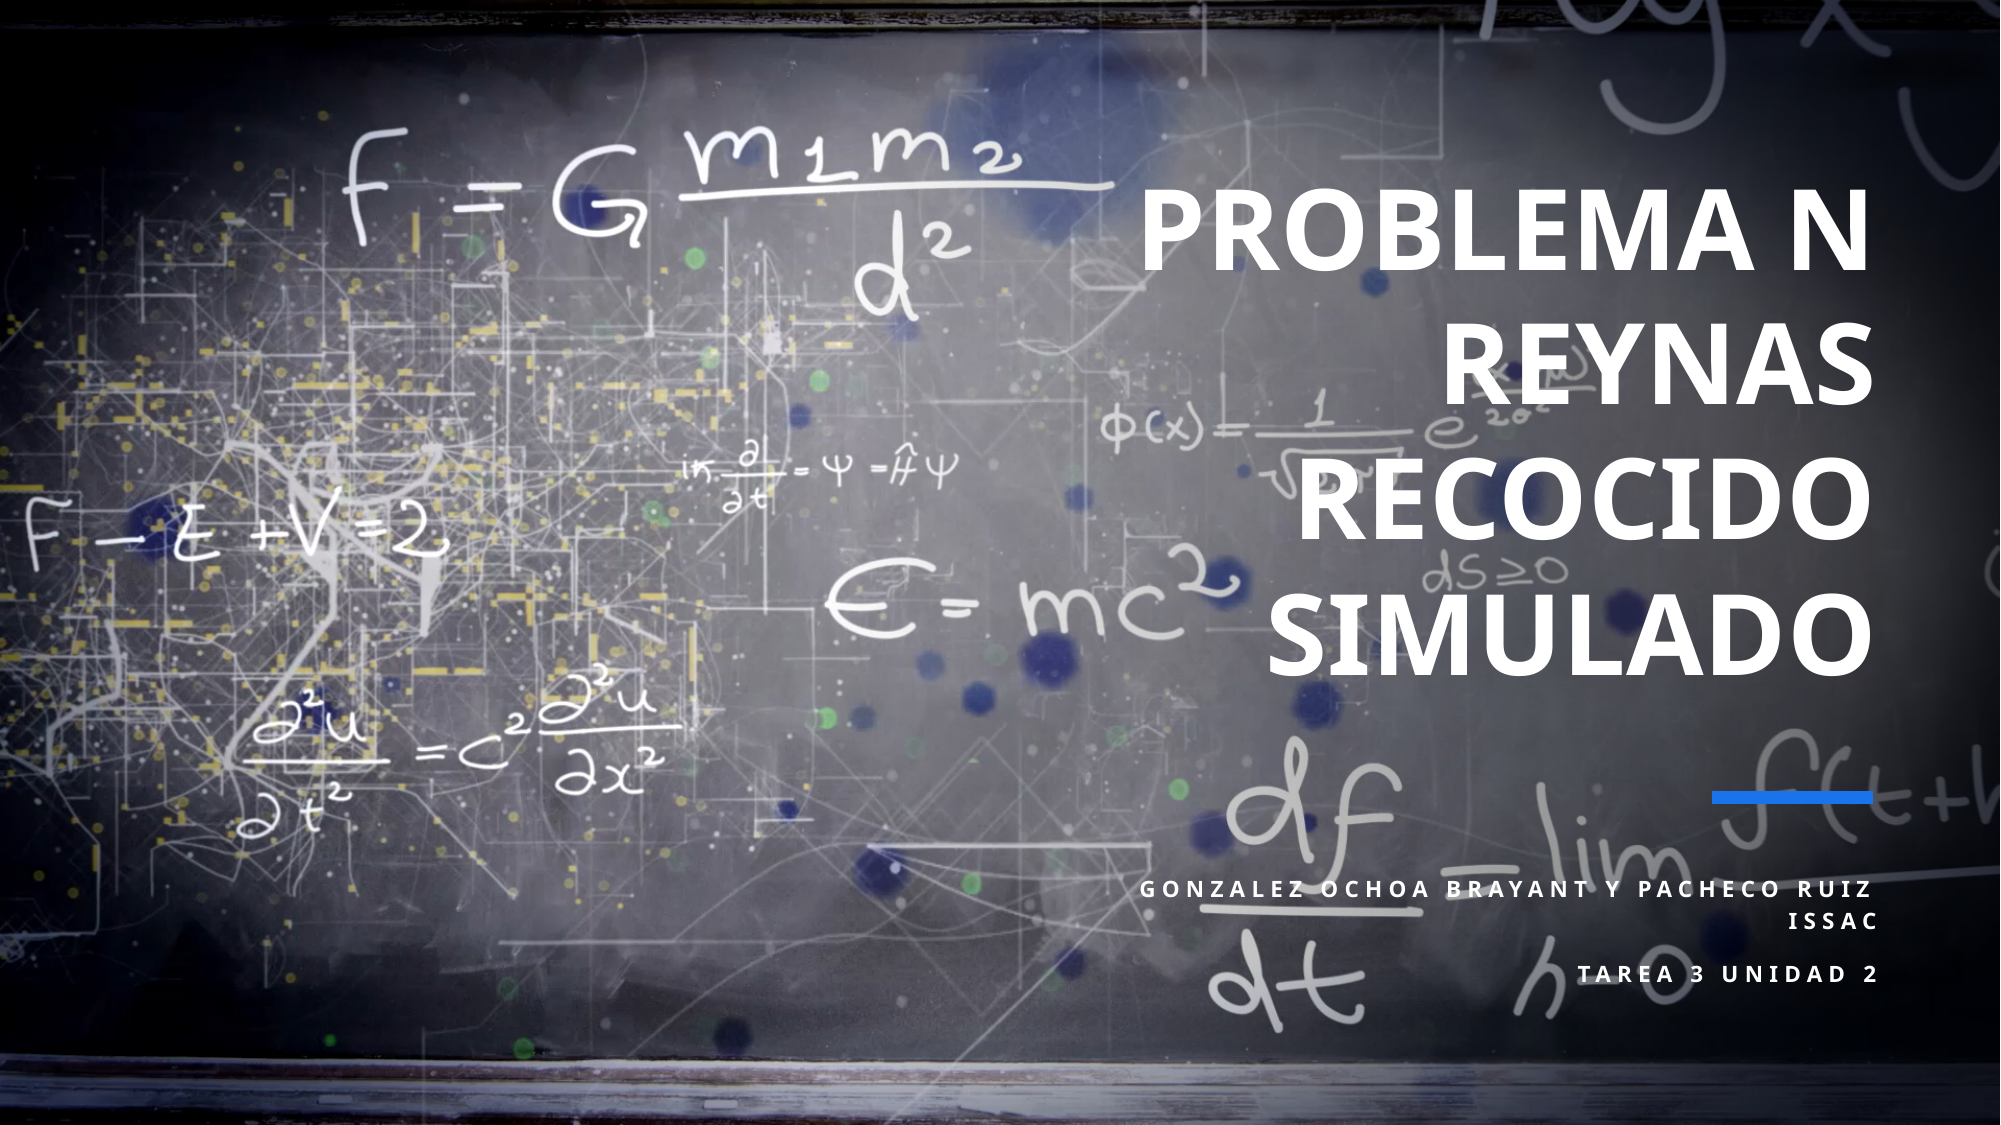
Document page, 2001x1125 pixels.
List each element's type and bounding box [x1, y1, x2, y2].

text_box [0, 0, 2000, 1125]
